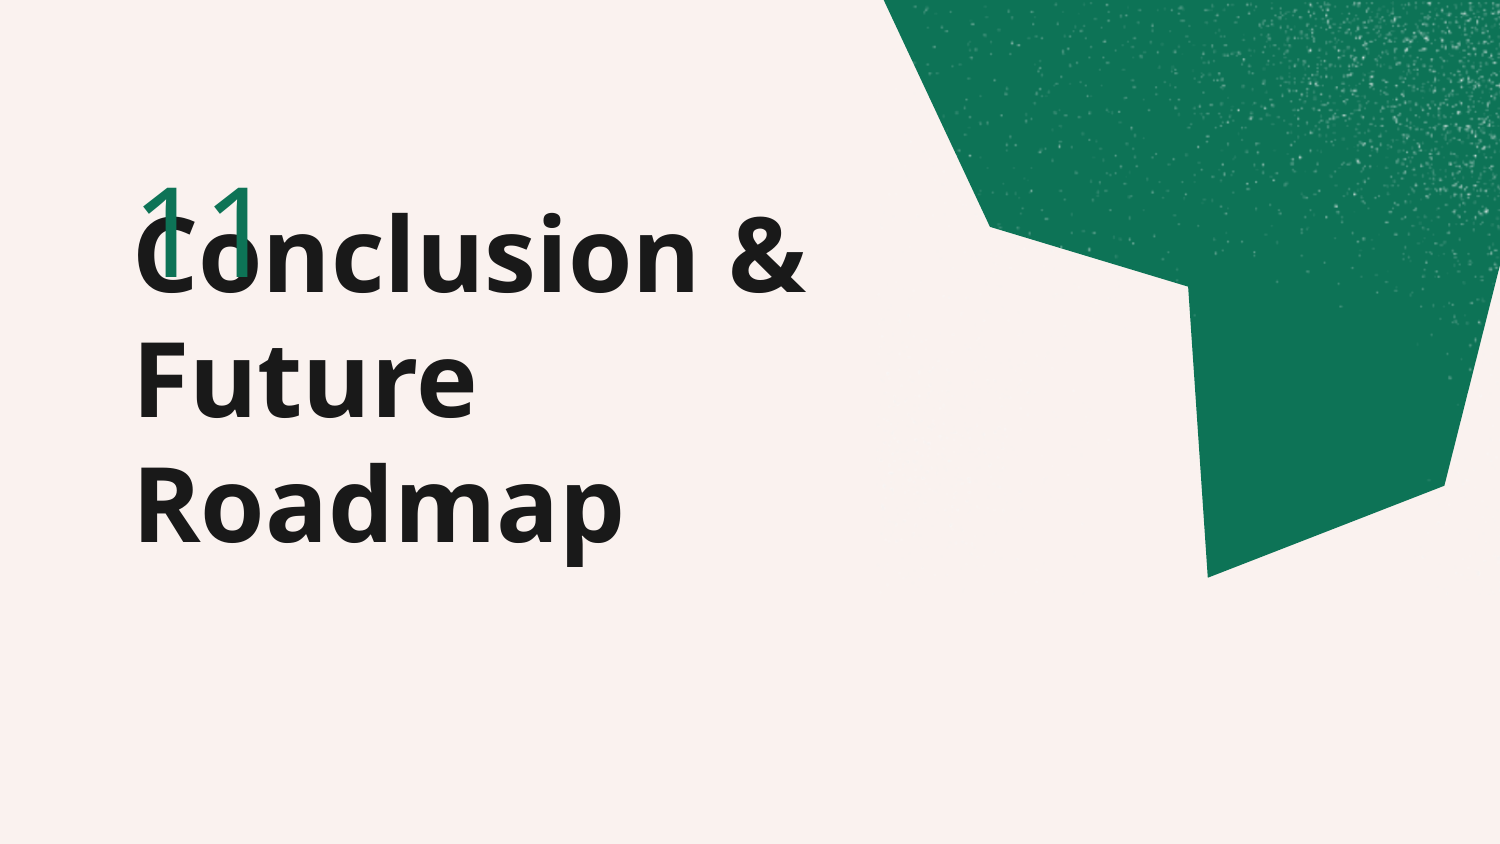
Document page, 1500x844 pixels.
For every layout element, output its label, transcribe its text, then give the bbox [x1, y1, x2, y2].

title 11 [116, 179, 361, 318]
picture [876, 1, 1500, 595]
title Conclusion & Future Roadmap [116, 291, 946, 579]
